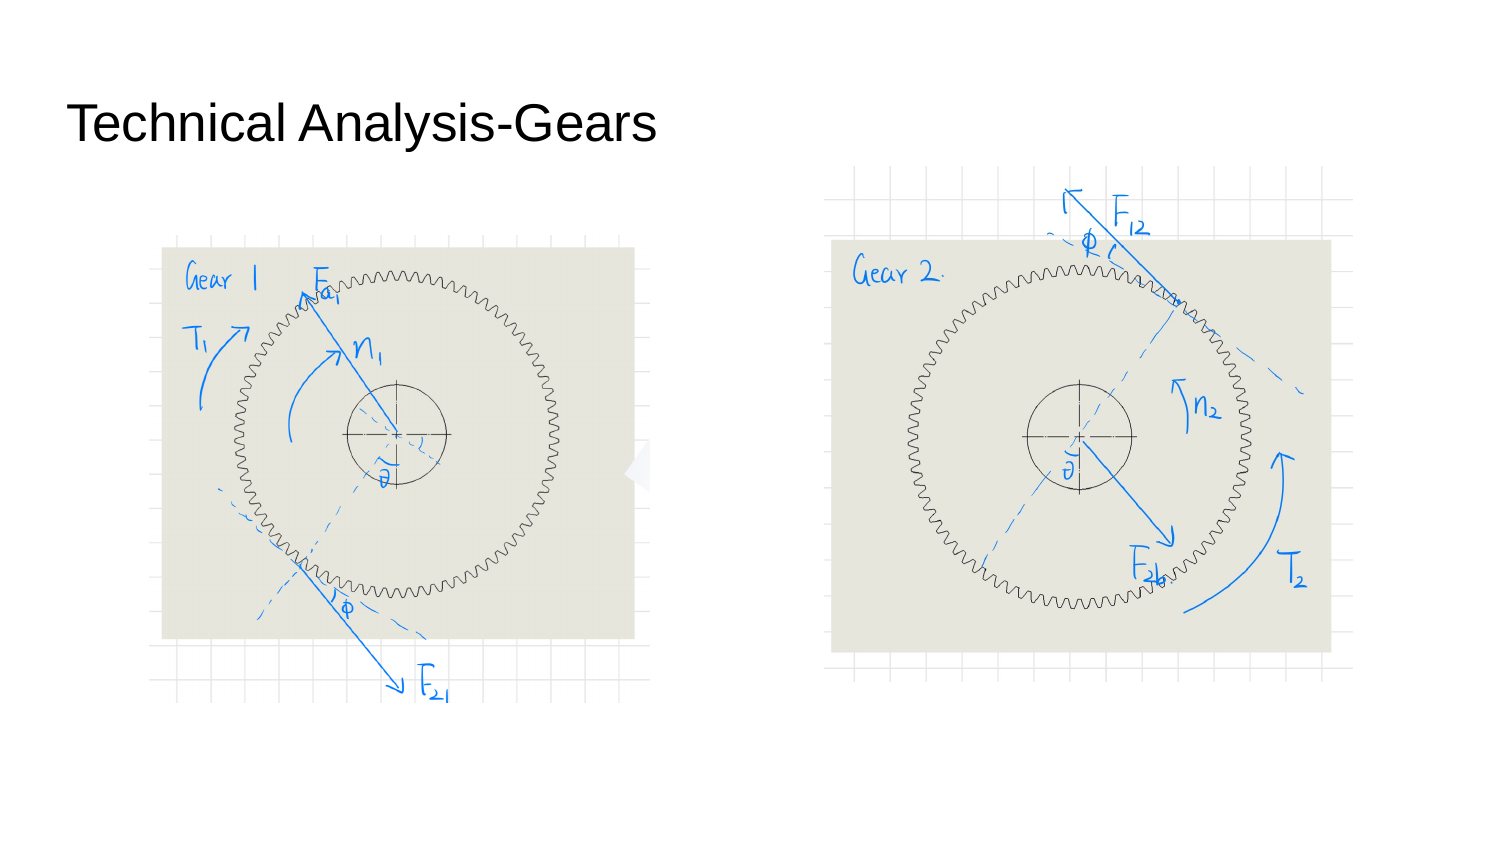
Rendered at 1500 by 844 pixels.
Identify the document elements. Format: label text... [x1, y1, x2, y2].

picture [823, 166, 1354, 683]
title Technical Analysis-Gears [51, 72, 1449, 167]
picture [148, 235, 650, 704]
